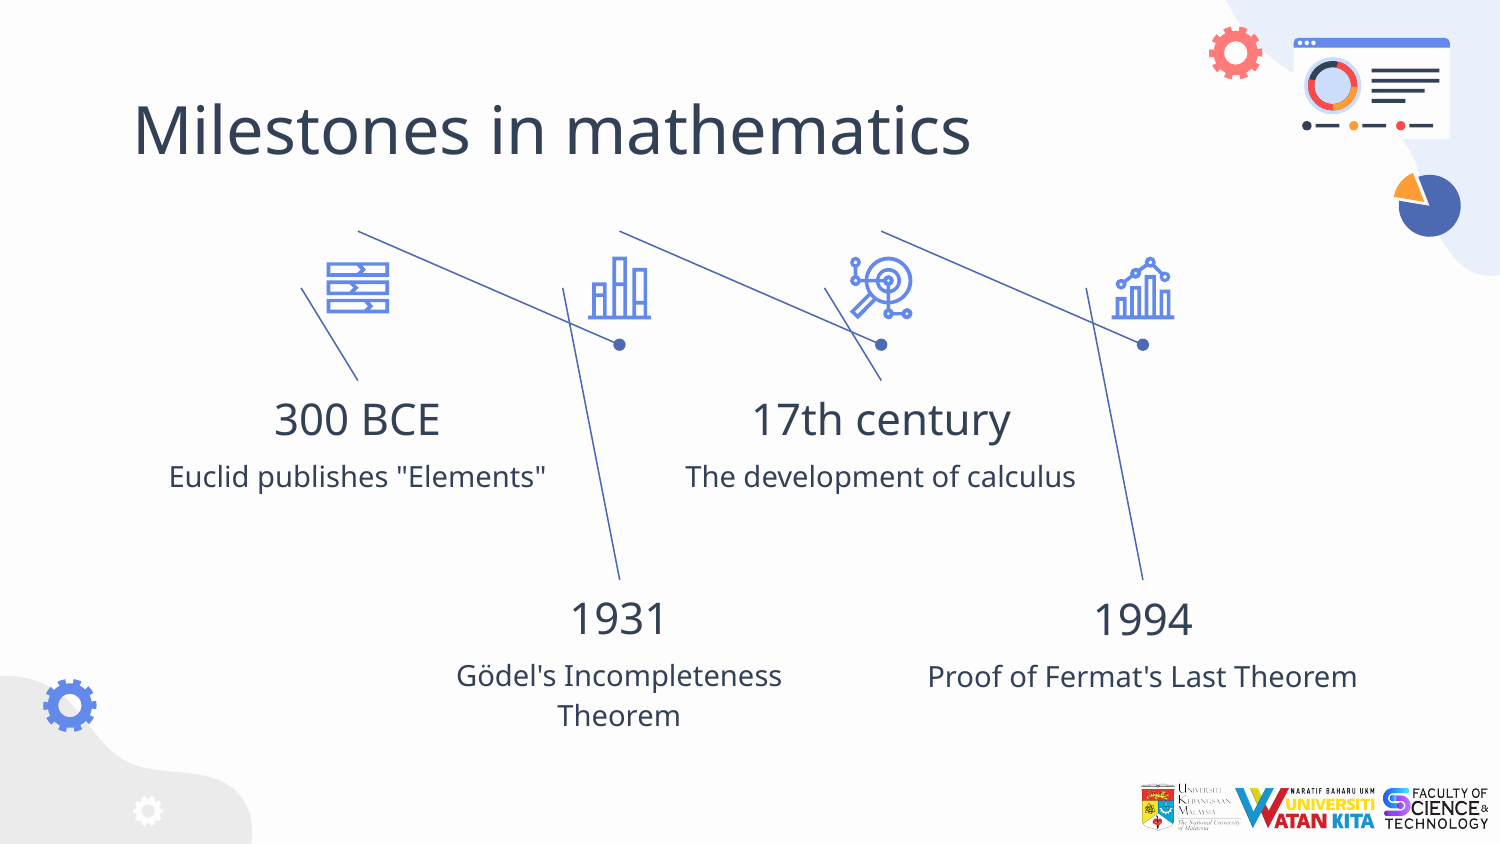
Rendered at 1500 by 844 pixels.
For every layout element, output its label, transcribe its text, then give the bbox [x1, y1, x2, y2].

text_box [824, 231, 939, 345]
text_box Gödel's Incompleteness Theorem [379, 636, 860, 703]
title Milestones in mathematics [116, 72, 1383, 167]
text_box [562, 231, 677, 345]
text_box 1994 [902, 592, 1383, 638]
text_box Euclid publishes "Elements" [117, 437, 598, 504]
text_box The development of calculus [641, 437, 1122, 504]
text_box Proof of Fermat's Last Theorem [902, 638, 1383, 705]
text_box 17th century [641, 393, 1114, 437]
text_box [1086, 231, 1200, 345]
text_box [326, 262, 390, 314]
text_box [301, 231, 415, 345]
text_box 300 BCE [585, 393, 598, 437]
picture [1129, 773, 1500, 844]
text_box [849, 256, 913, 320]
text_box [1111, 256, 1175, 320]
text_box 1931 [379, 592, 860, 636]
text_box 17th century [1108, 393, 1122, 437]
text_box 300 BCE [117, 393, 590, 437]
text_box [588, 256, 651, 320]
